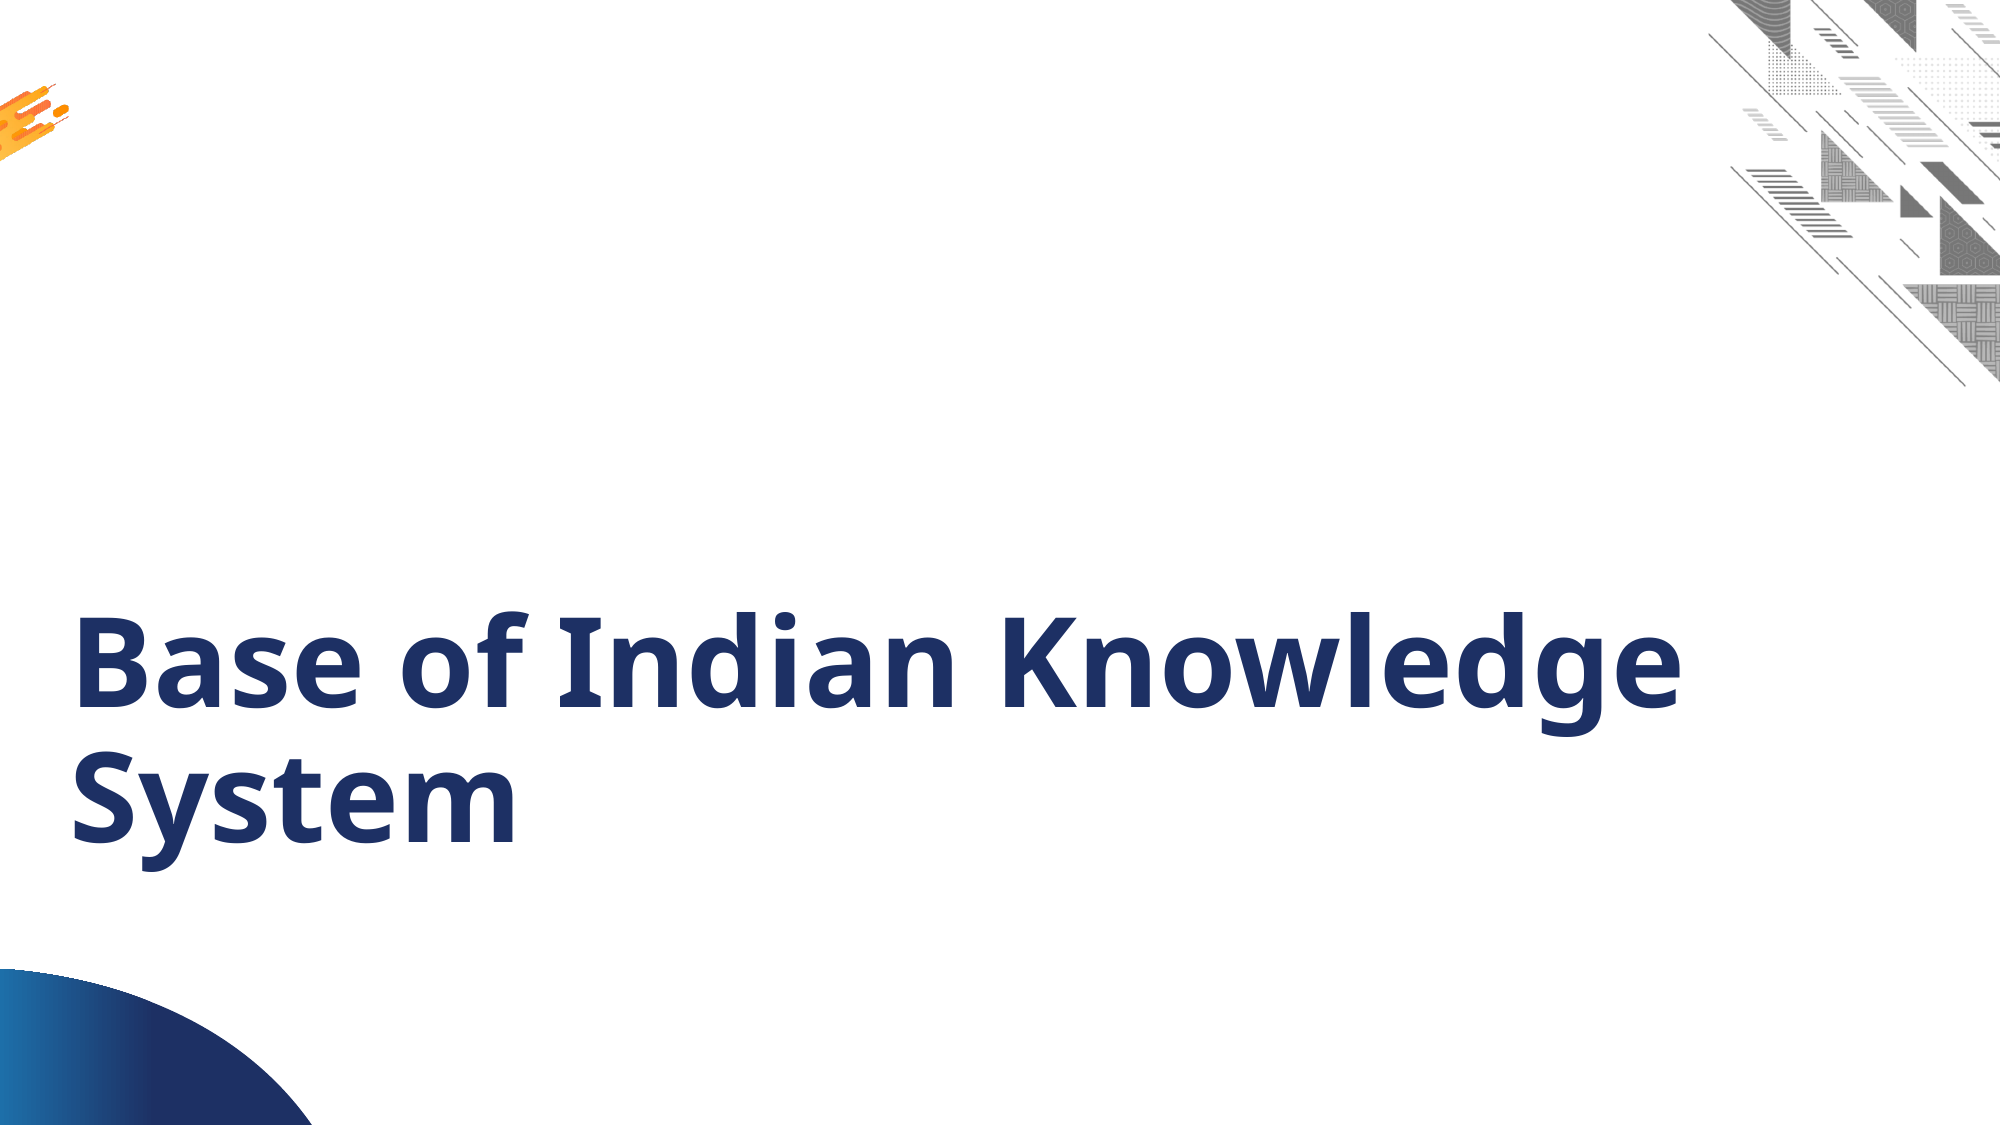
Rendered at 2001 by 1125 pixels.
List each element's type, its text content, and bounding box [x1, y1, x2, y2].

picture [0, 65, 90, 193]
title Base of Indian Knowledge System [54, 408, 1780, 877]
